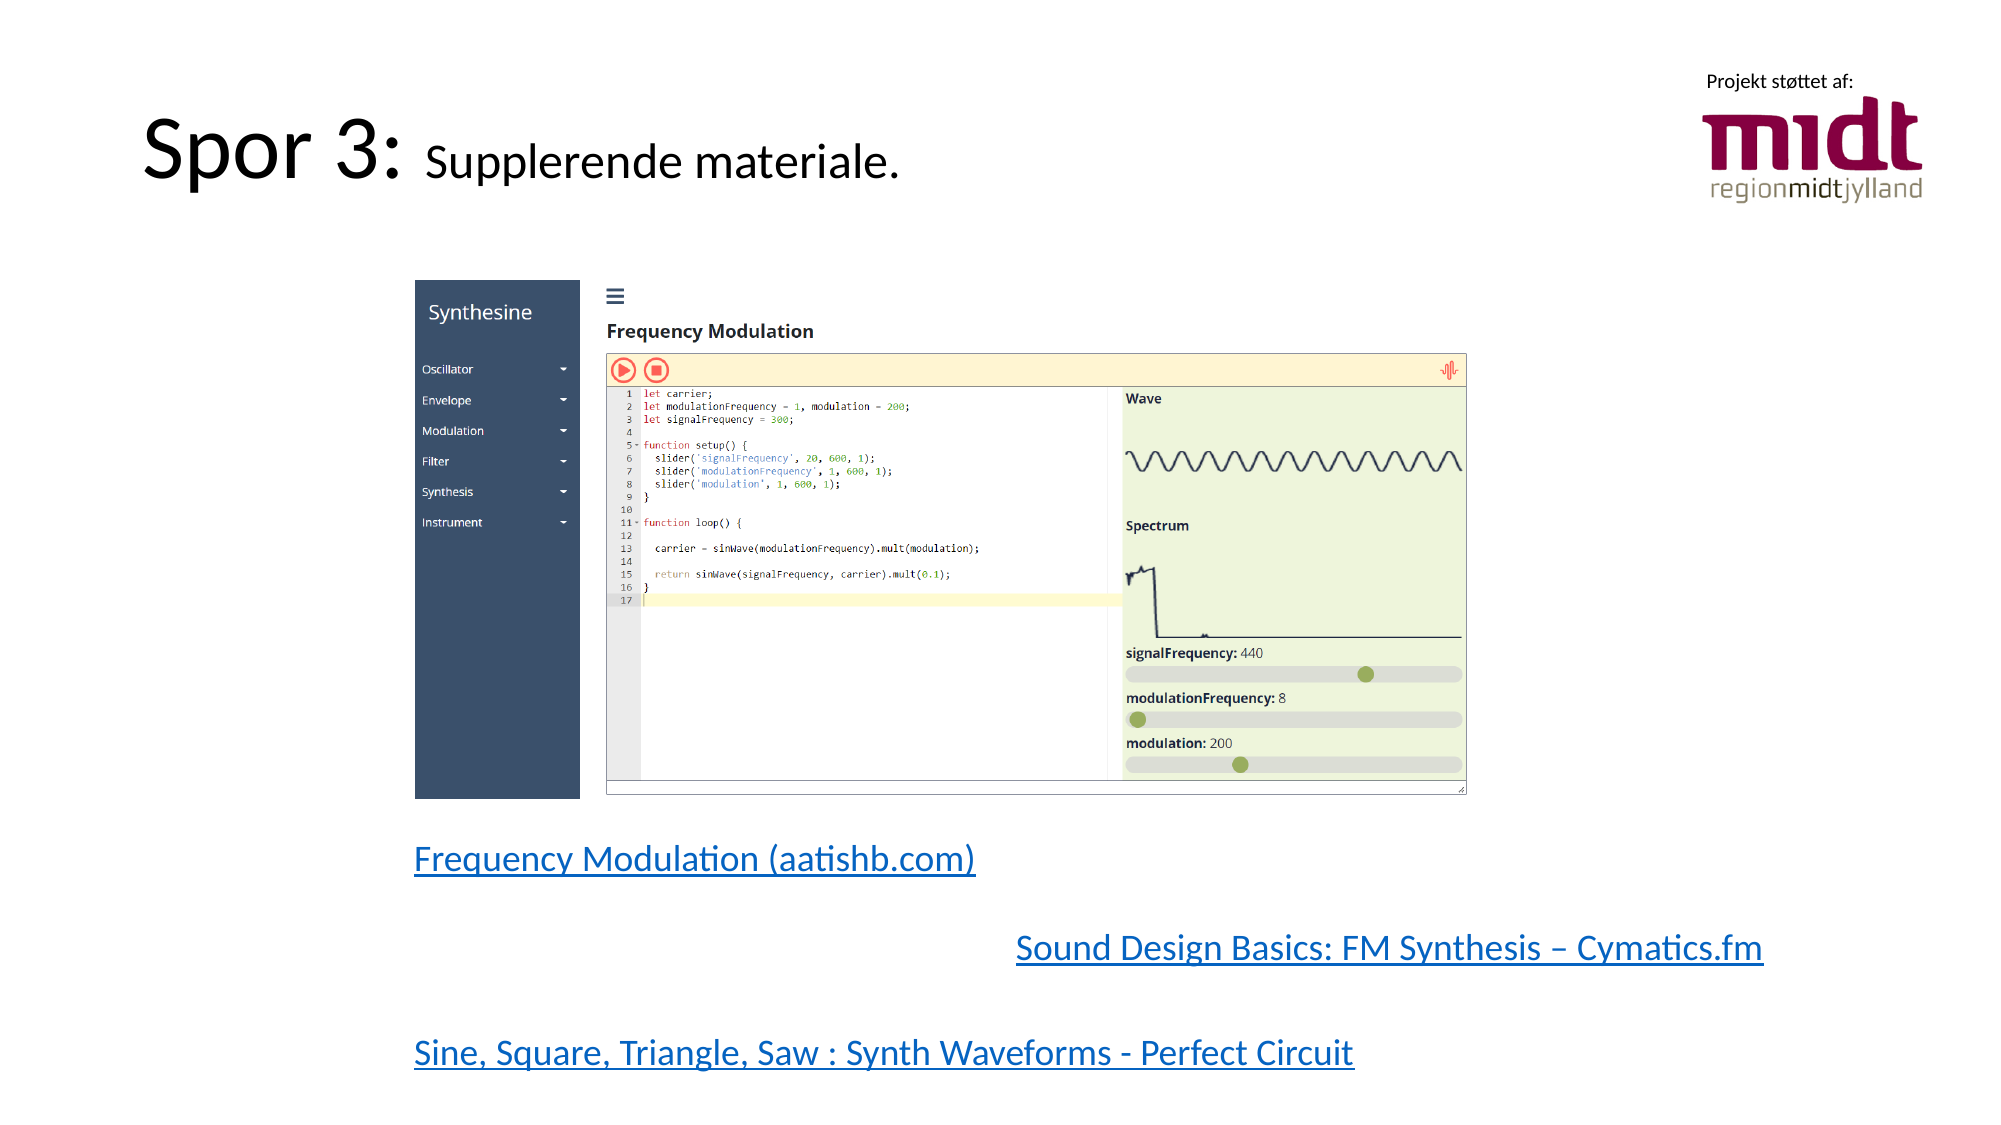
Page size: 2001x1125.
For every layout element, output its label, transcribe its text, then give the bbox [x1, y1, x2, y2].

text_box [127, 59, 1923, 207]
text_box Sine, Square, Triangle, Saw : Synth Waveforms - Perfect Circuit [399, 1020, 1400, 1080]
text_box Frequency Modulation (aatishb.com) [399, 826, 1400, 887]
text_box Sound Design Basics: FM Synthesis – Cymatics.fm [1001, 915, 2000, 976]
picture [415, 280, 1471, 799]
